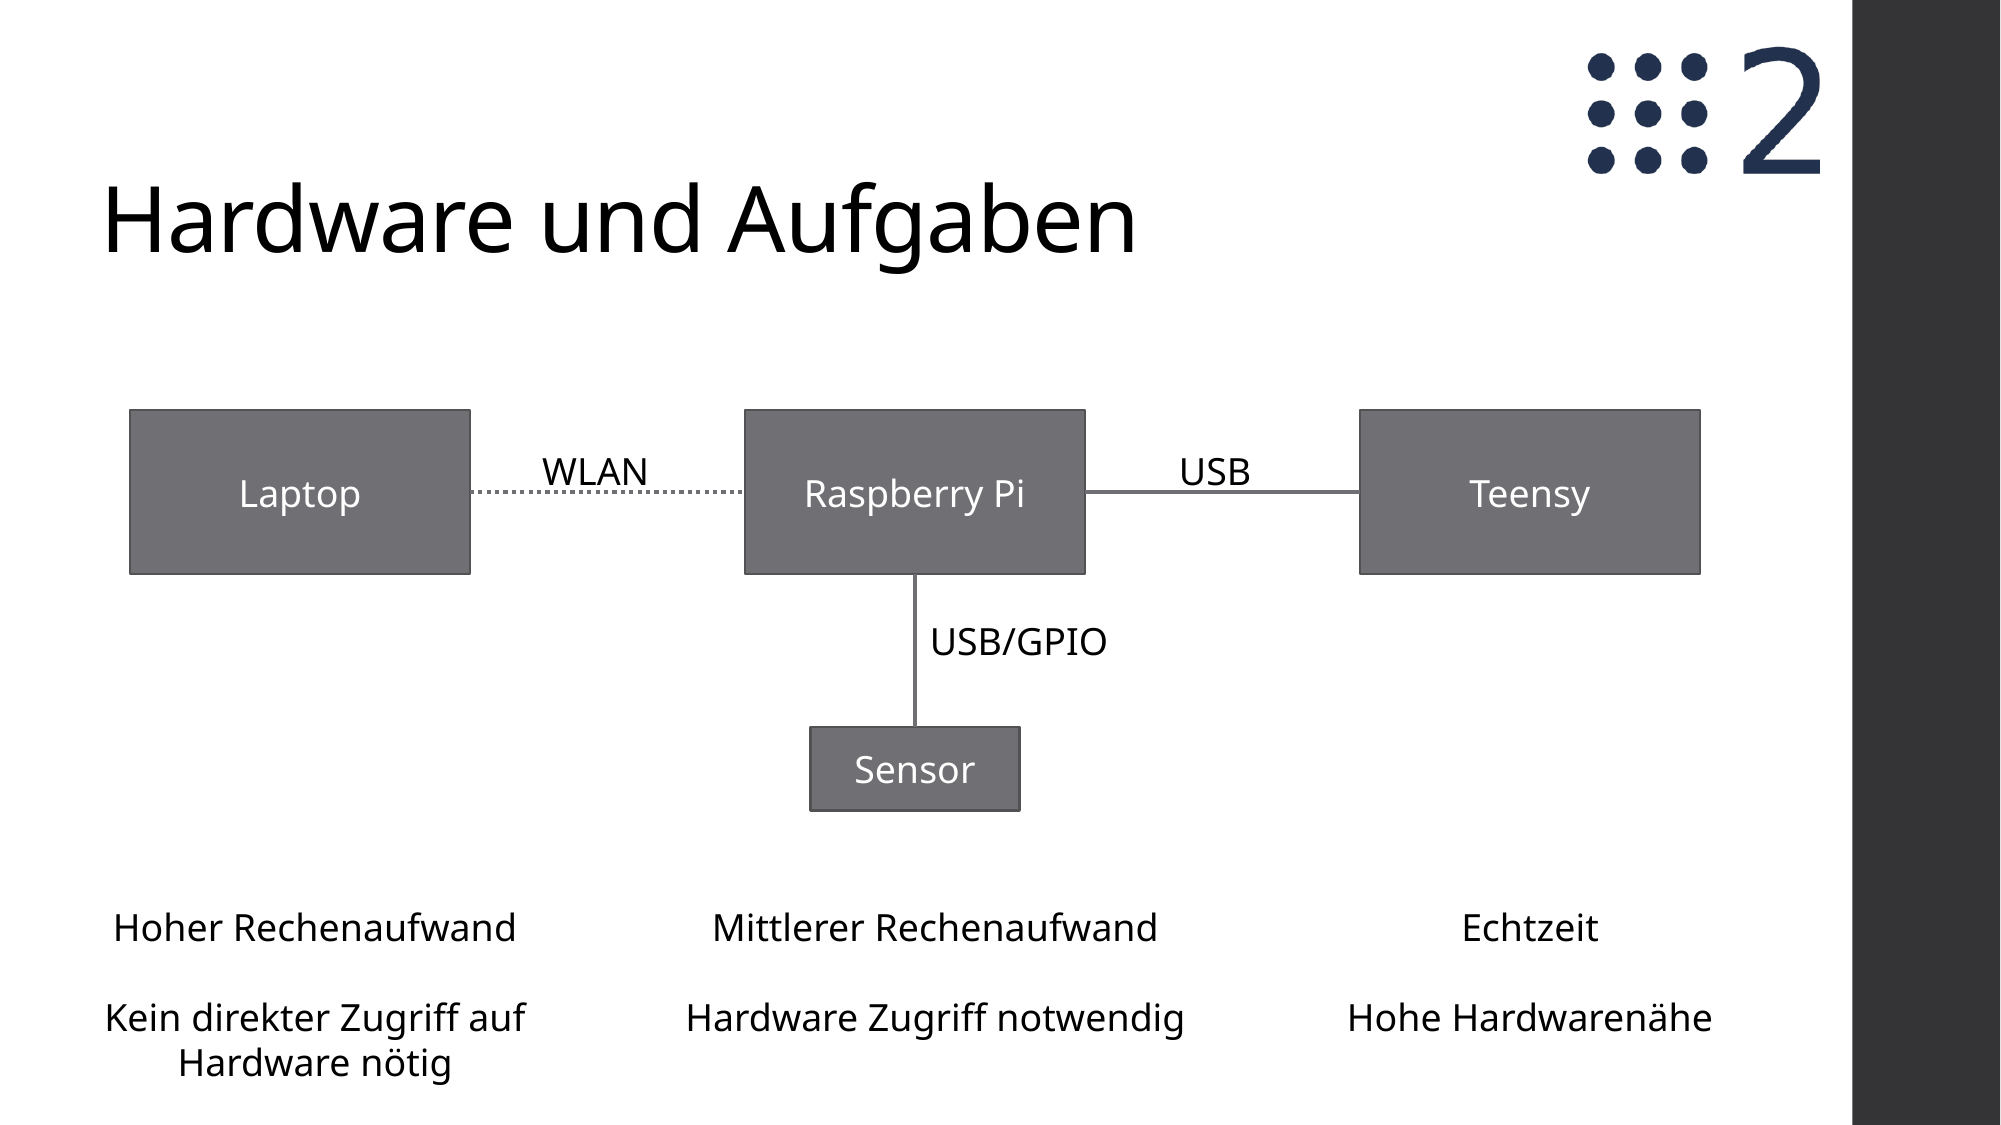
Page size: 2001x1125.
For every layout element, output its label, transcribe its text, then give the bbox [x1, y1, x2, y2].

text_box Laptop [129, 409, 471, 575]
text_box USB [1164, 440, 1344, 487]
text_box Echtzeit Hohe Hardwarenähe [1300, 896, 1760, 1047]
title Hardware und Aufgaben [85, 61, 1676, 280]
text_box Raspberry Pi [744, 409, 1086, 575]
text_box Teensy [1359, 409, 1701, 575]
text_box USB/GPIO [923, 610, 1158, 671]
picture [1587, 0, 1820, 228]
text_box Hoher Rechenaufwand Kein direkter Zugriff auf Hardware nötig [85, 896, 545, 1092]
text_box WLAN [527, 440, 770, 501]
text_box Sensor [809, 726, 1021, 812]
text_box Mittlerer Rechenaufwand Hardware Zugriff notwendig [648, 896, 1223, 1047]
